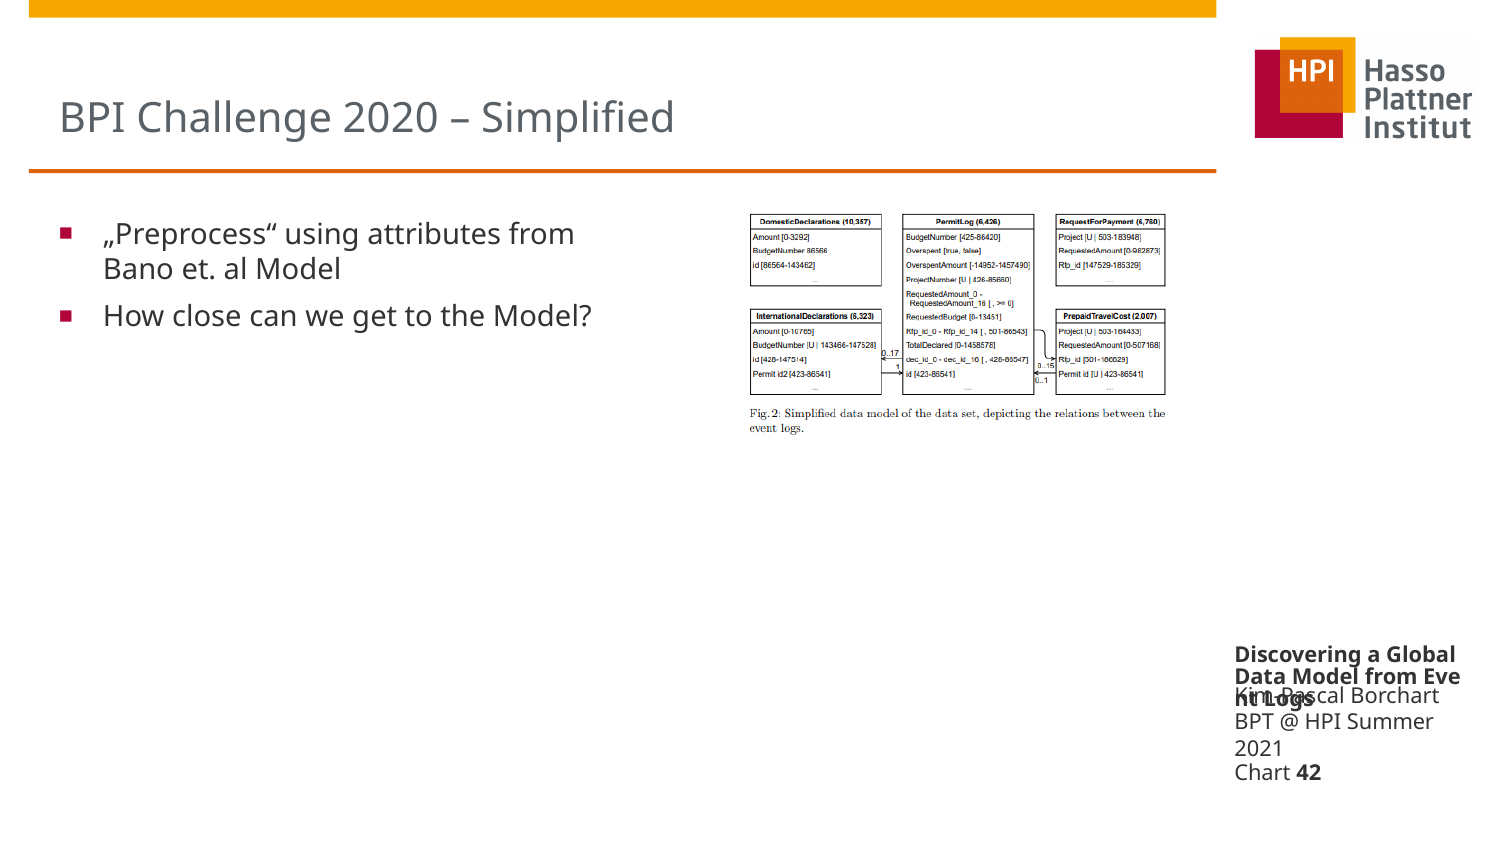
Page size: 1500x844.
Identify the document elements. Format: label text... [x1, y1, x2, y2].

slide_number Kim-Pascal Borchart BPT @ HPI Summer 2021 [1216, 681, 1471, 758]
title BPI Challenge 2020 – Simplified [58, 17, 1187, 170]
list „Preprocess“ using attributes from Bano et. al Model How close can we get to the Model? [58, 203, 1187, 788]
slide_number Chart 42 [1216, 758, 1471, 788]
picture [733, 185, 1188, 464]
footer Discovering a Global Data Model from Event Logs [1216, 584, 1471, 670]
picture [1252, 33, 1477, 142]
